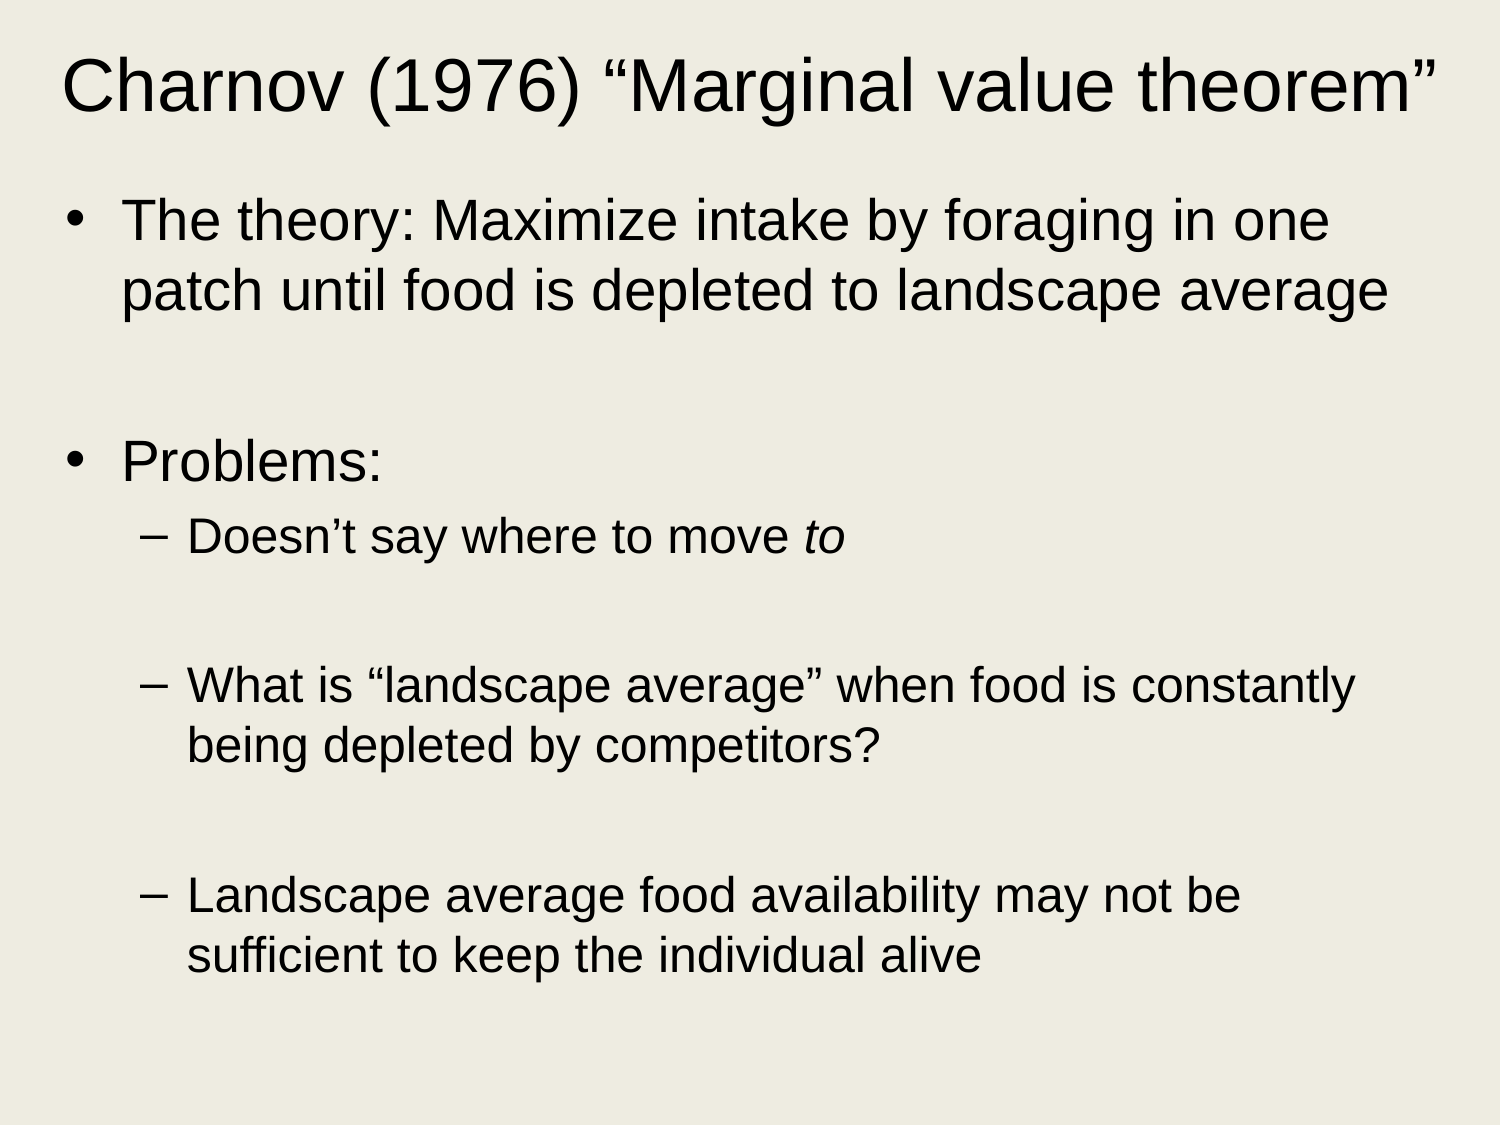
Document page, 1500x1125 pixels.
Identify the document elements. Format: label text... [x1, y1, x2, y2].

title Charnov (1976) “Marginal value theorem” [37, 0, 1463, 175]
list The theory: Maximize intake by foraging in one patch until food is depleted to landscape average Problems: Doesn’t say where to move to What is “landscape average” when food is constantly being depleted by competitors? Landscape average food availability may not be sufficient to keep the individual alive [50, 174, 1463, 1088]
